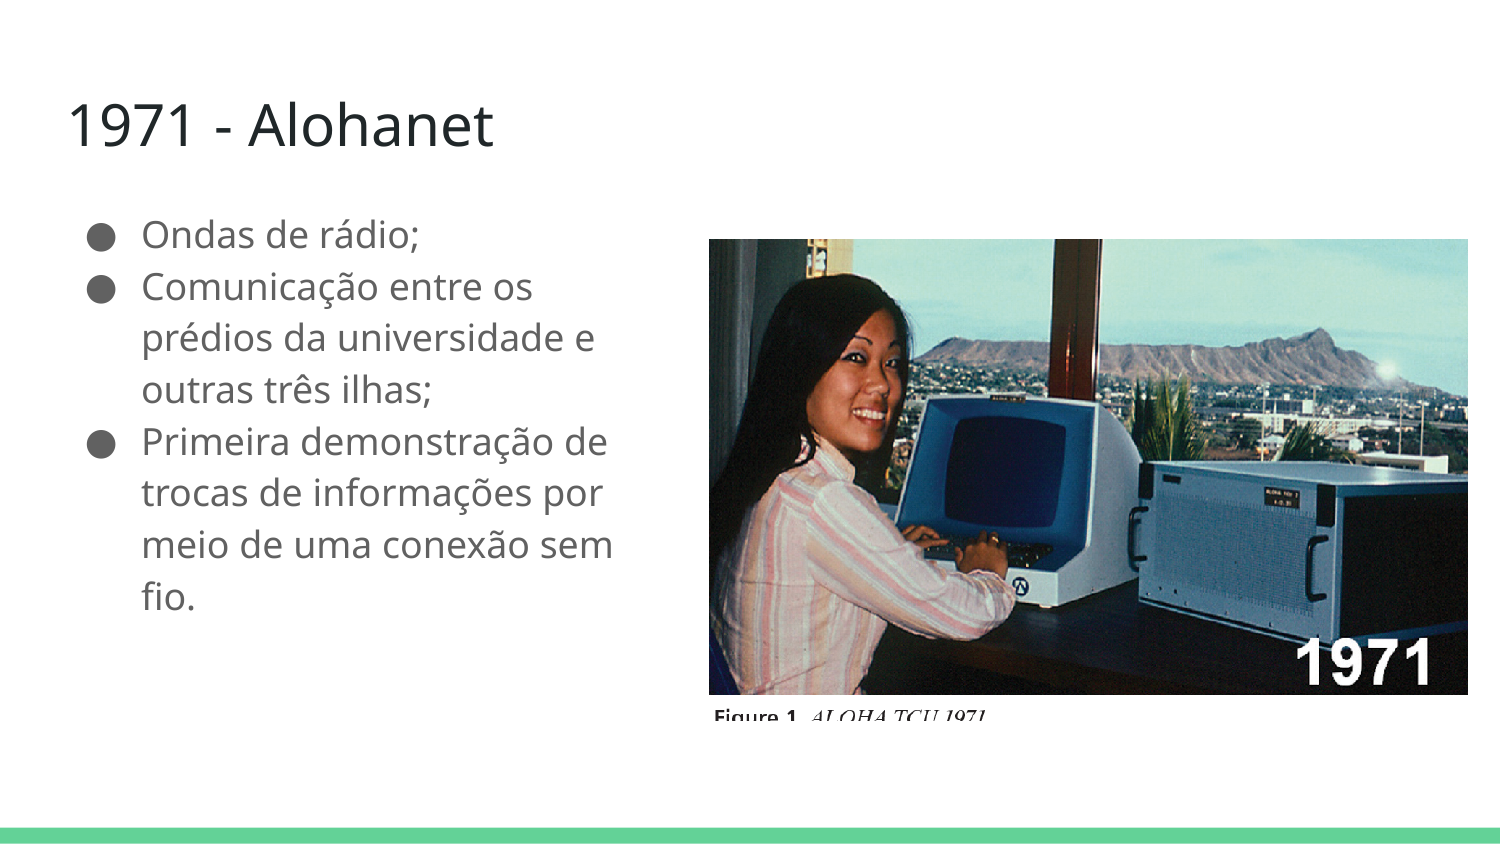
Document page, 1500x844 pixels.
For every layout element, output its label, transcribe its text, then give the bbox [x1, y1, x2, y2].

list Ondas de rádio; Comunicação entre os prédios da universidade e outras três ilhas; Primeira demonstração de trocas de informações por meio de uma conexão sem fio. [51, 189, 681, 750]
title 1971 - Alohanet [51, 72, 1449, 167]
picture [709, 239, 1468, 721]
